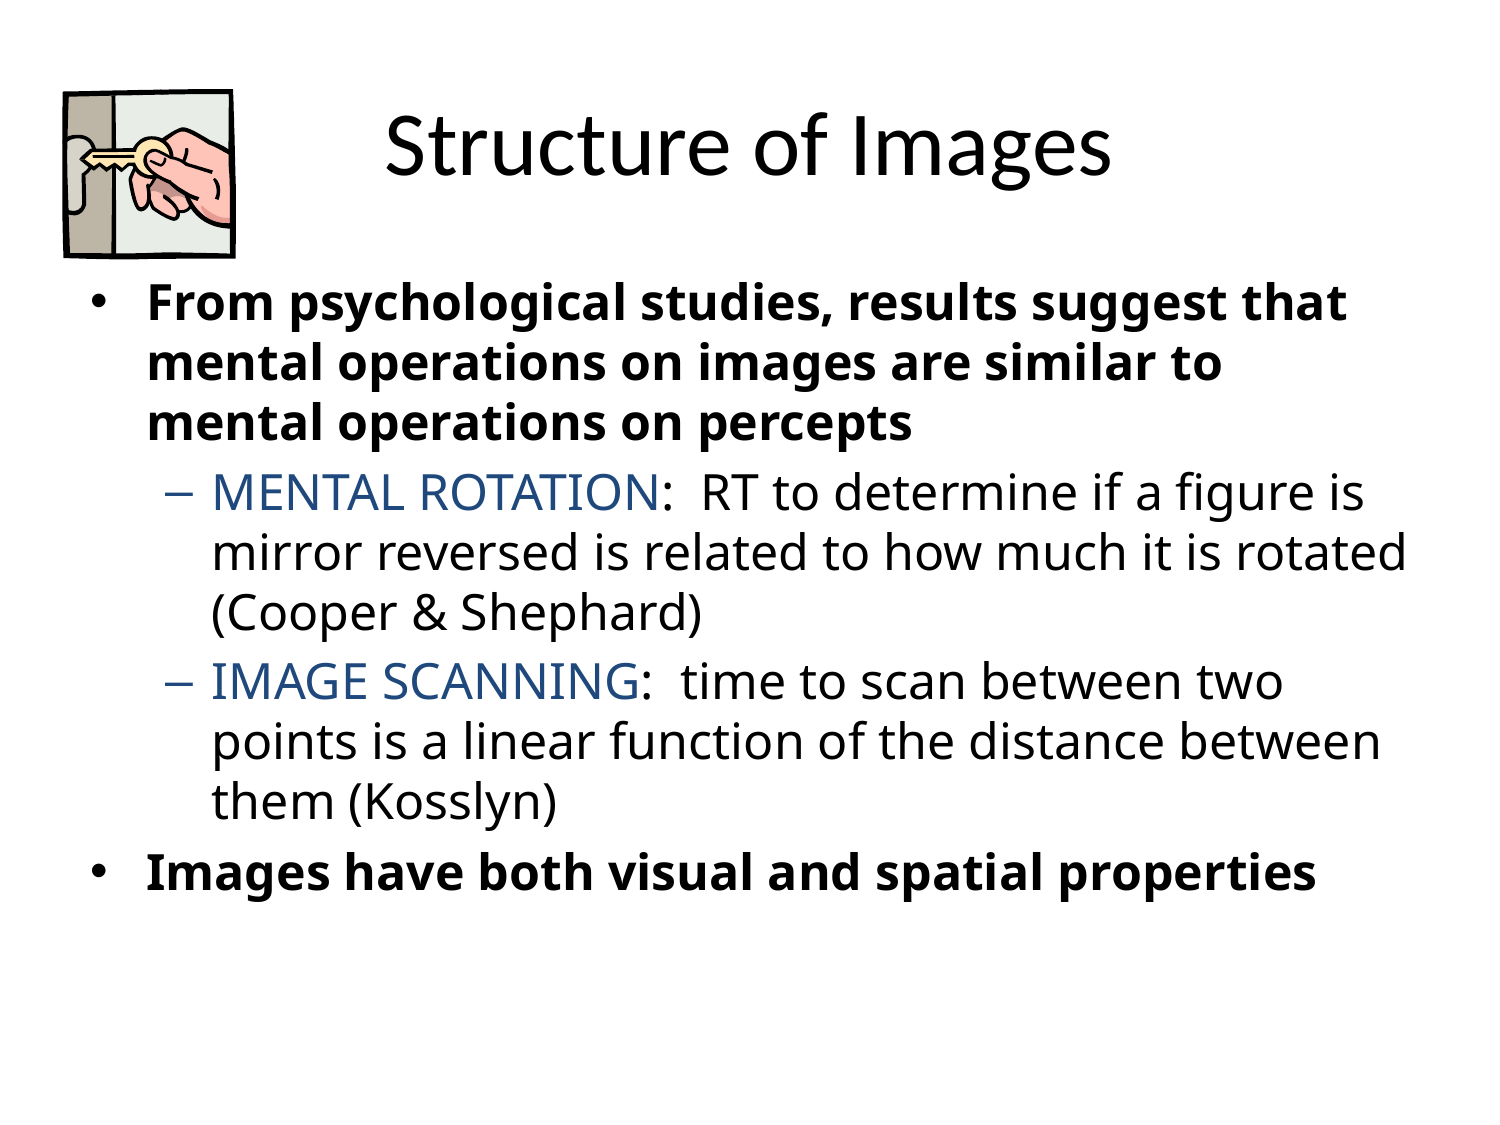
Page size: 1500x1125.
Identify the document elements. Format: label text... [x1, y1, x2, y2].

title Structure of Images [75, 45, 1425, 233]
picture [62, 87, 238, 262]
list From psychological studies, results suggest that mental operations on images are similar to mental operations on percepts MENTAL ROTATION: RT to determine if a figure is mirror reversed is related to how much it is rotated (Cooper & Shephard) IMAGE SCANNING: time to scan between two points is a linear function of the distance between them (Kosslyn) Images have both visual and spatial properties [75, 262, 1425, 1005]
